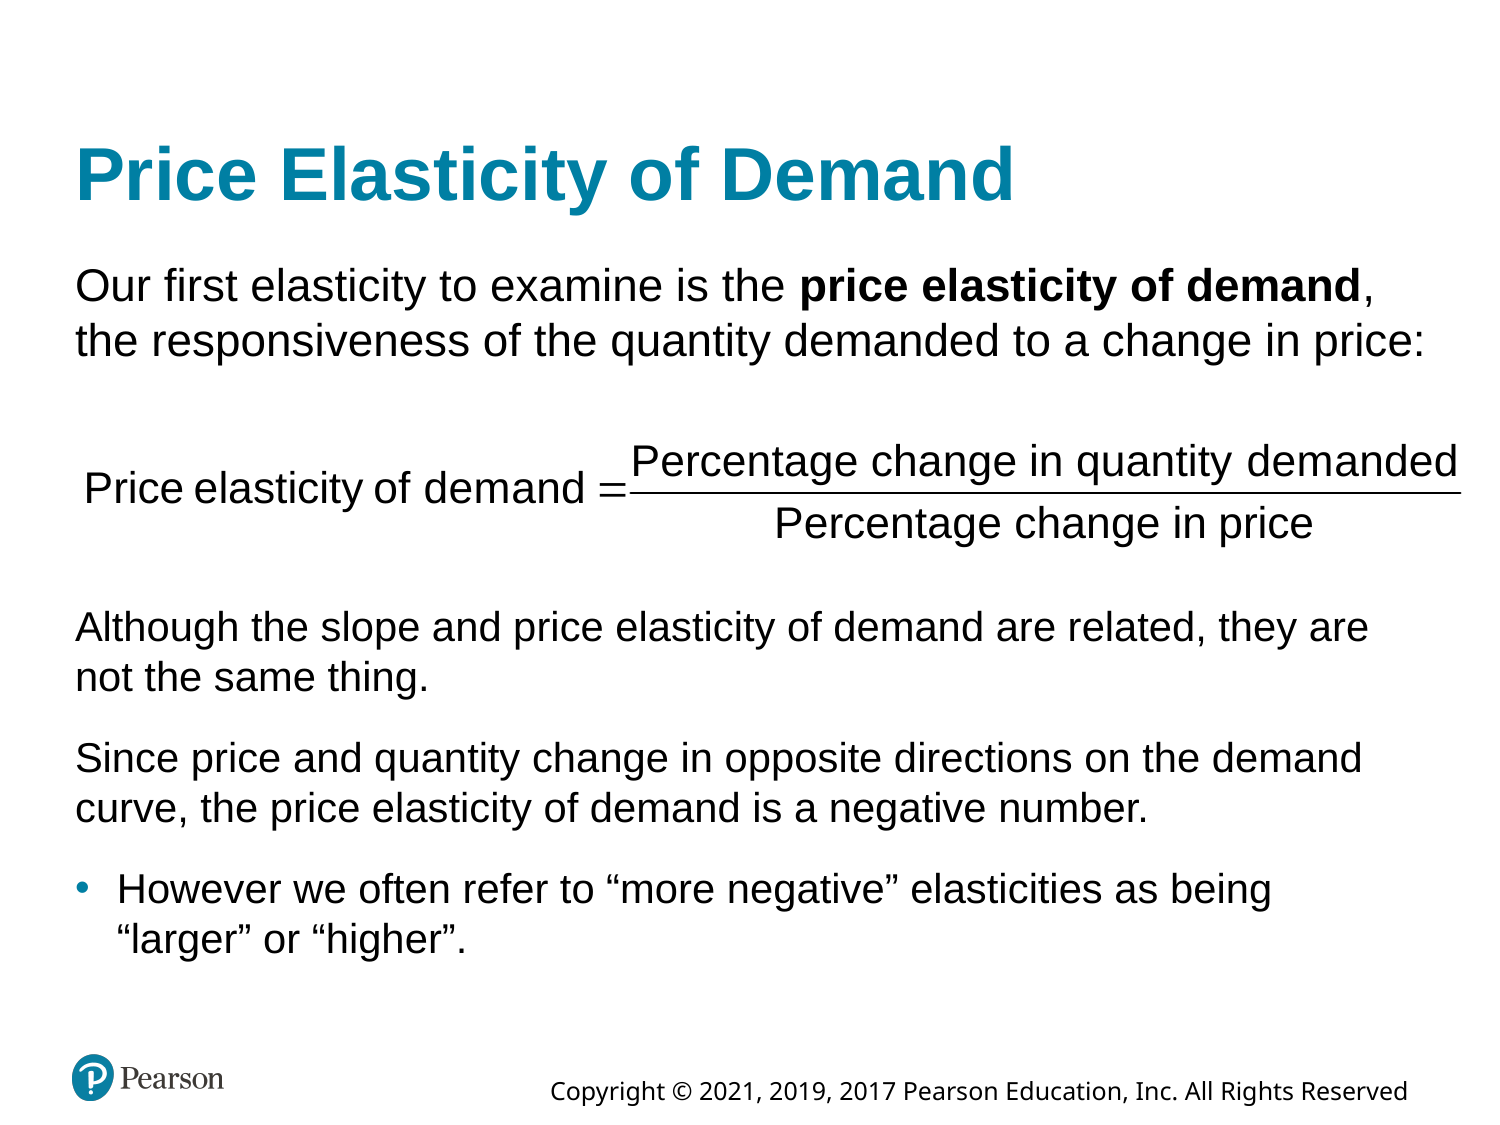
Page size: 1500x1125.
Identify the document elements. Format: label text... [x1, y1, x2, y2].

picture [72, 1054, 88, 1070]
list Our first elasticity to examine is the price elasticity of demand, the responsiveness of the quantity demanded to a change in price: [75, 255, 1450, 395]
picture [72, 1087, 83, 1101]
list Although the slope and price elasticity of demand are related, they are not the same thing. Since price and quantity change in opposite directions on the demand curve, the price elasticity of demand is a negative number. However we often refer to “more negative” elasticities as being “larger” or “higher”. [75, 599, 1411, 997]
picture [80, 1063, 106, 1088]
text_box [79, 433, 1468, 560]
picture [98, 1054, 224, 1101]
title Price Elasticity of Demand [75, 35, 1425, 216]
